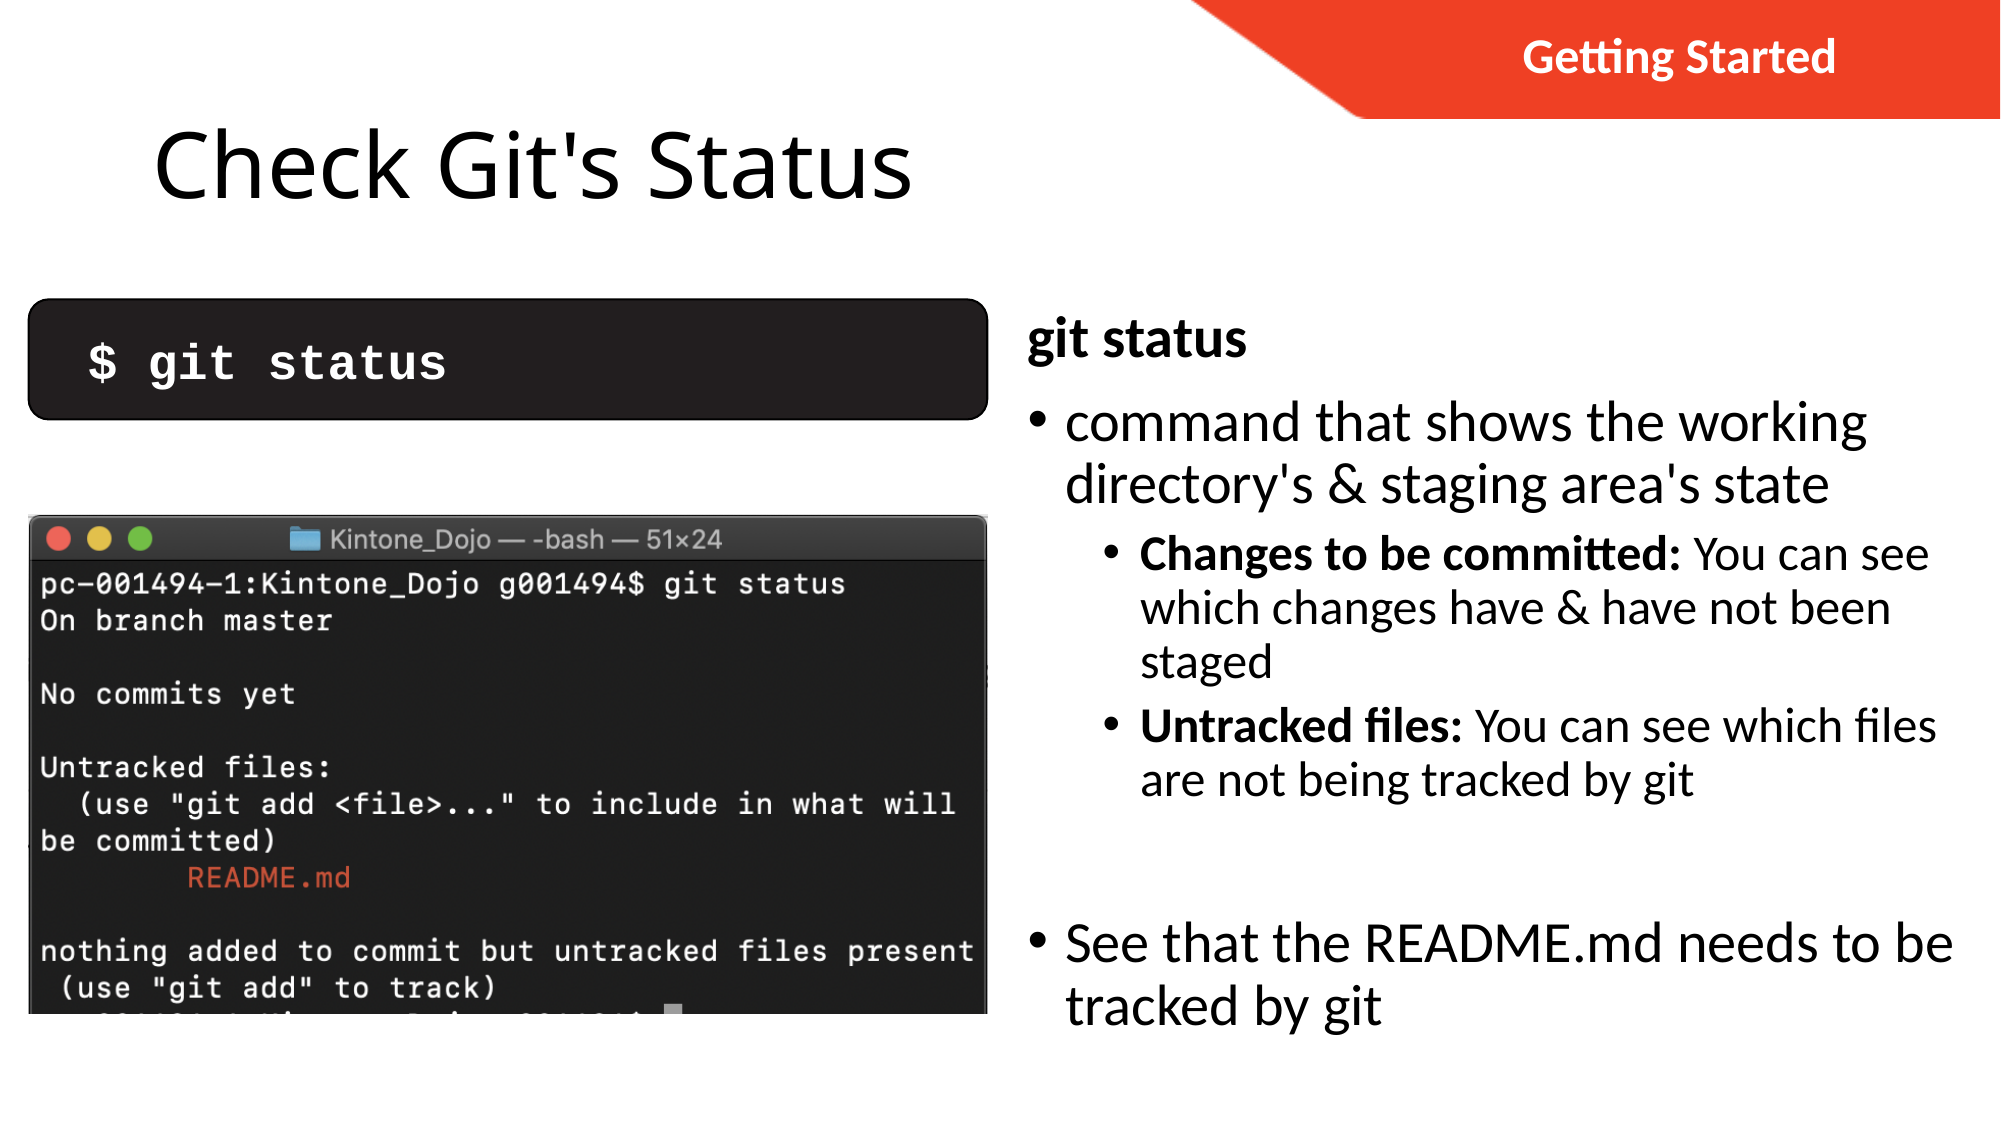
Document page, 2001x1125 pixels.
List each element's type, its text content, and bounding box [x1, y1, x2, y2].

picture [28, 514, 988, 1014]
text_box $ git status [27, 298, 989, 421]
title Check Git's Status [137, 59, 1863, 278]
picture [1190, 0, 2001, 119]
list Getting Started [1380, 22, 1980, 91]
list git status command that shows the working directory's & staging area's state Changes to be committed: You can see which changes have & have not been staged Untracked files: You can see which files are not being tracked by git See that the README.md needs to be tracked by git [1012, 299, 1971, 1014]
